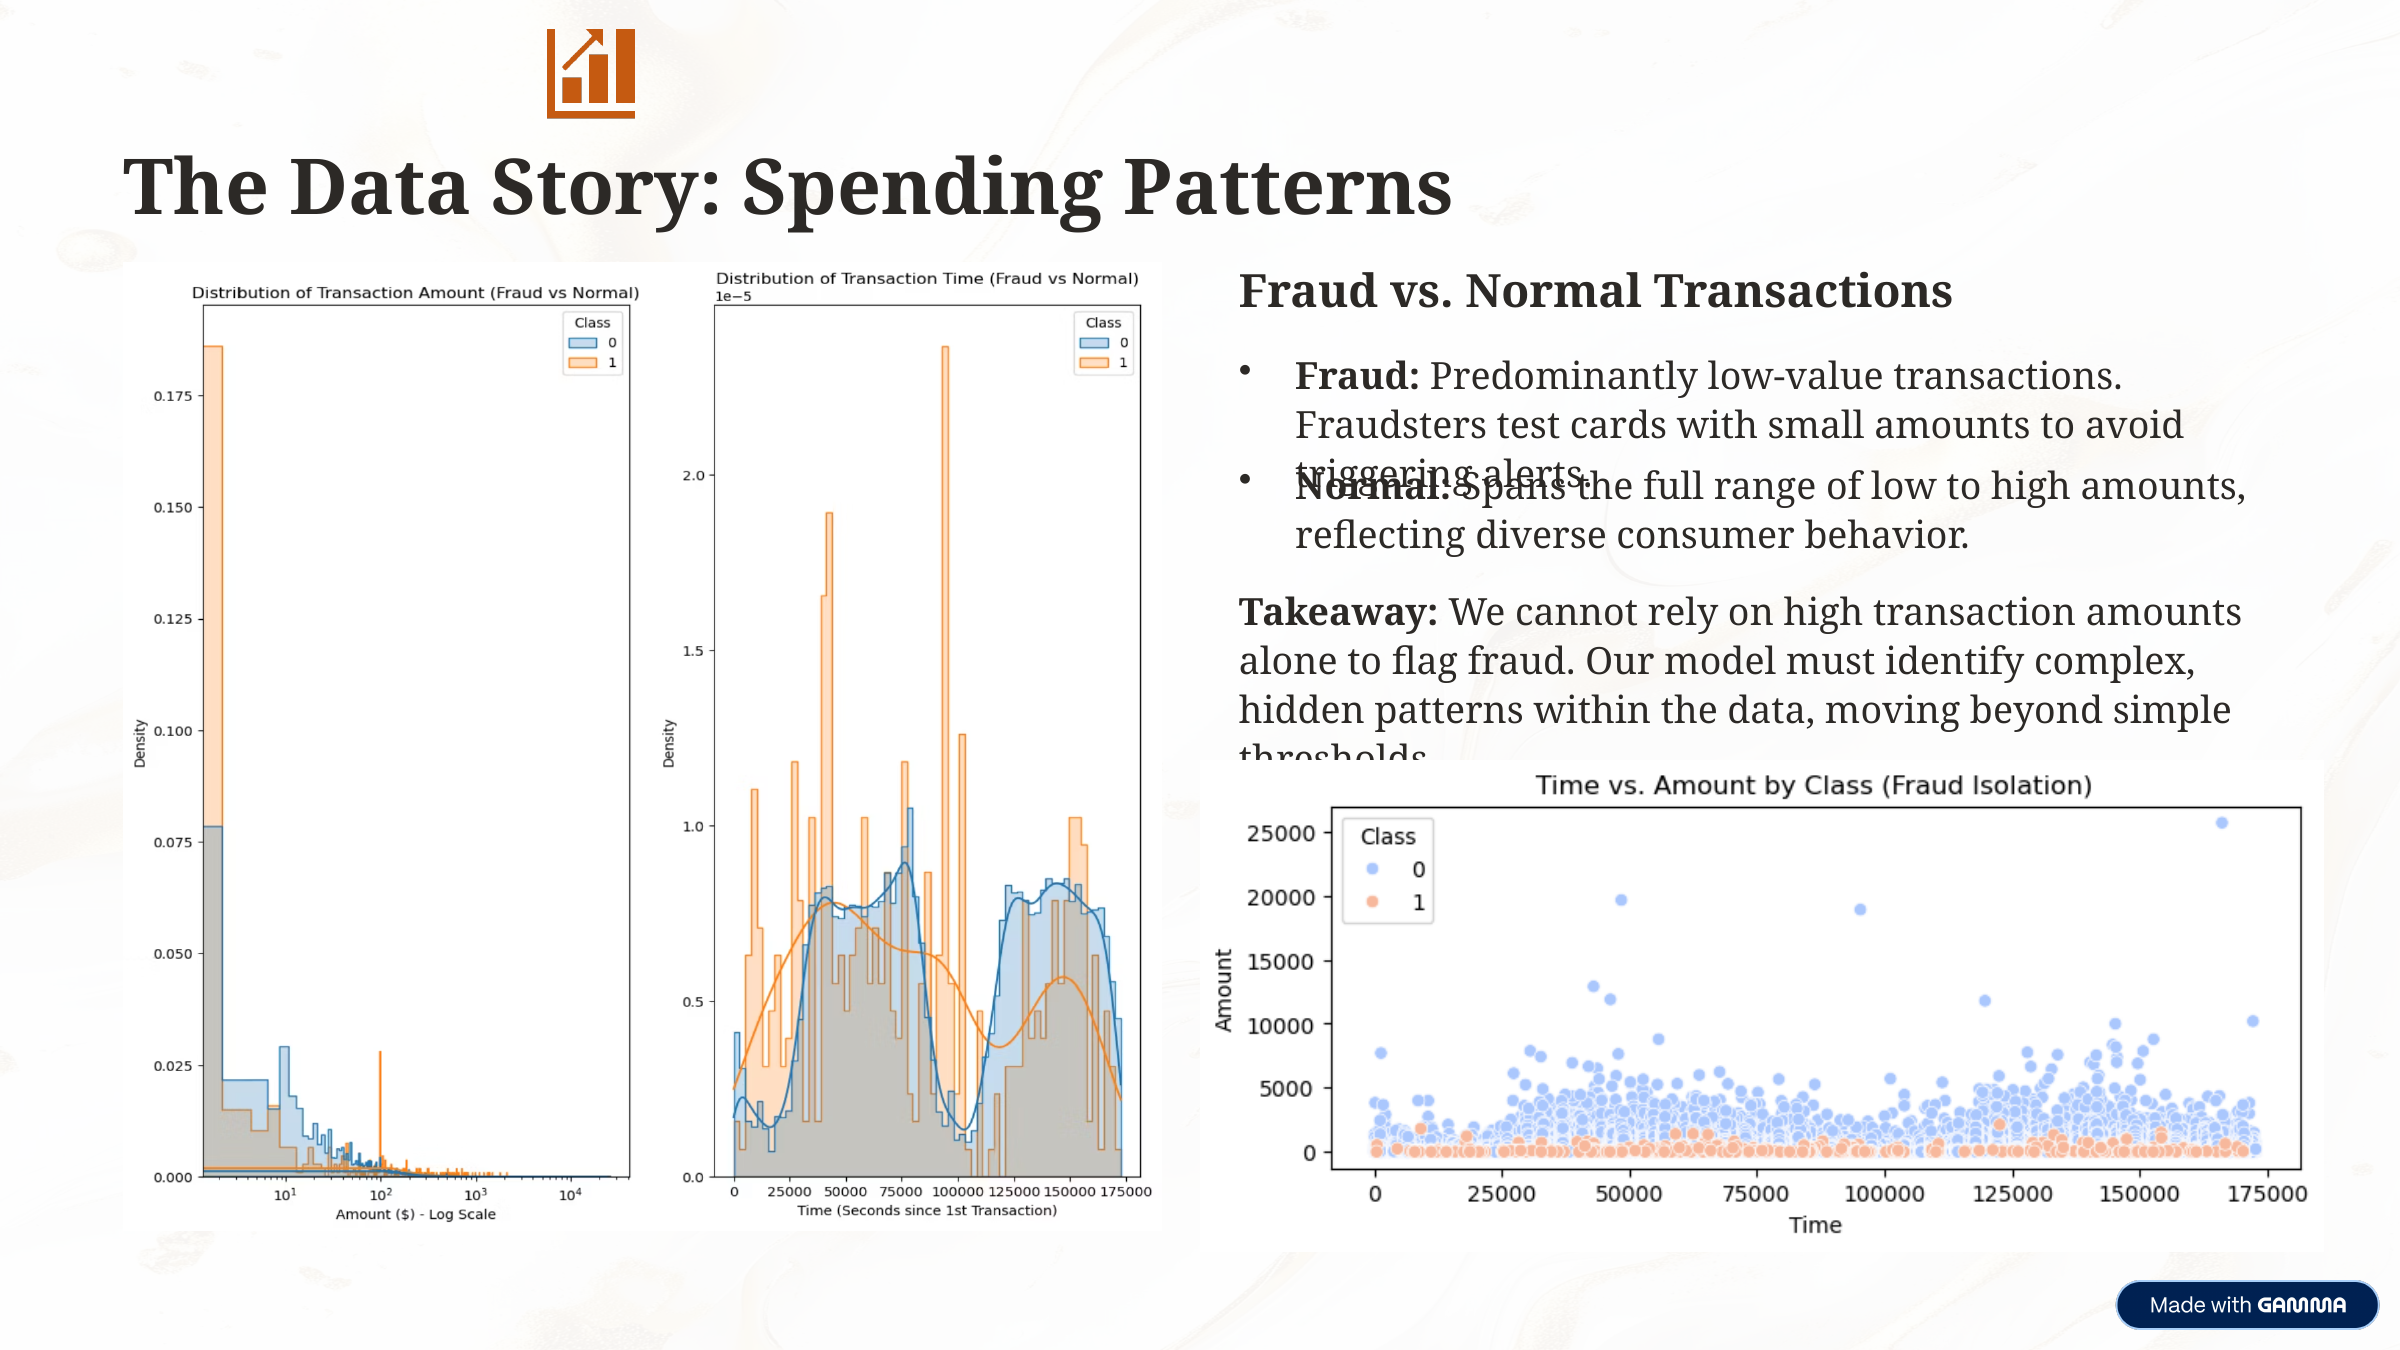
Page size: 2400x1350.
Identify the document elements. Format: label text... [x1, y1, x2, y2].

picture [1199, 760, 2324, 1252]
picture [2106, 1271, 2389, 1339]
text_box Takeaway: We cannot rely on high transaction amounts alone to flag fraud. Our model must identify complex, hidden patterns within the data, moving beyond simple thresholds. [1238, 584, 2278, 733]
text_box Fraud: Predominantly low-value transactions. Fraudsters test cards with small amounts to avoid triggering alerts. [1238, 347, 2278, 447]
picture [123, 262, 1162, 1231]
text_box Normal: Spans the full range of low to high amounts, reflecting diverse consumer behavior. [1238, 457, 2278, 557]
text_box Fraud vs. Normal Transactions [1238, 258, 1919, 317]
picture [529, 12, 651, 135]
text_box The Data Story: Spending Patterns [123, 134, 1404, 231]
